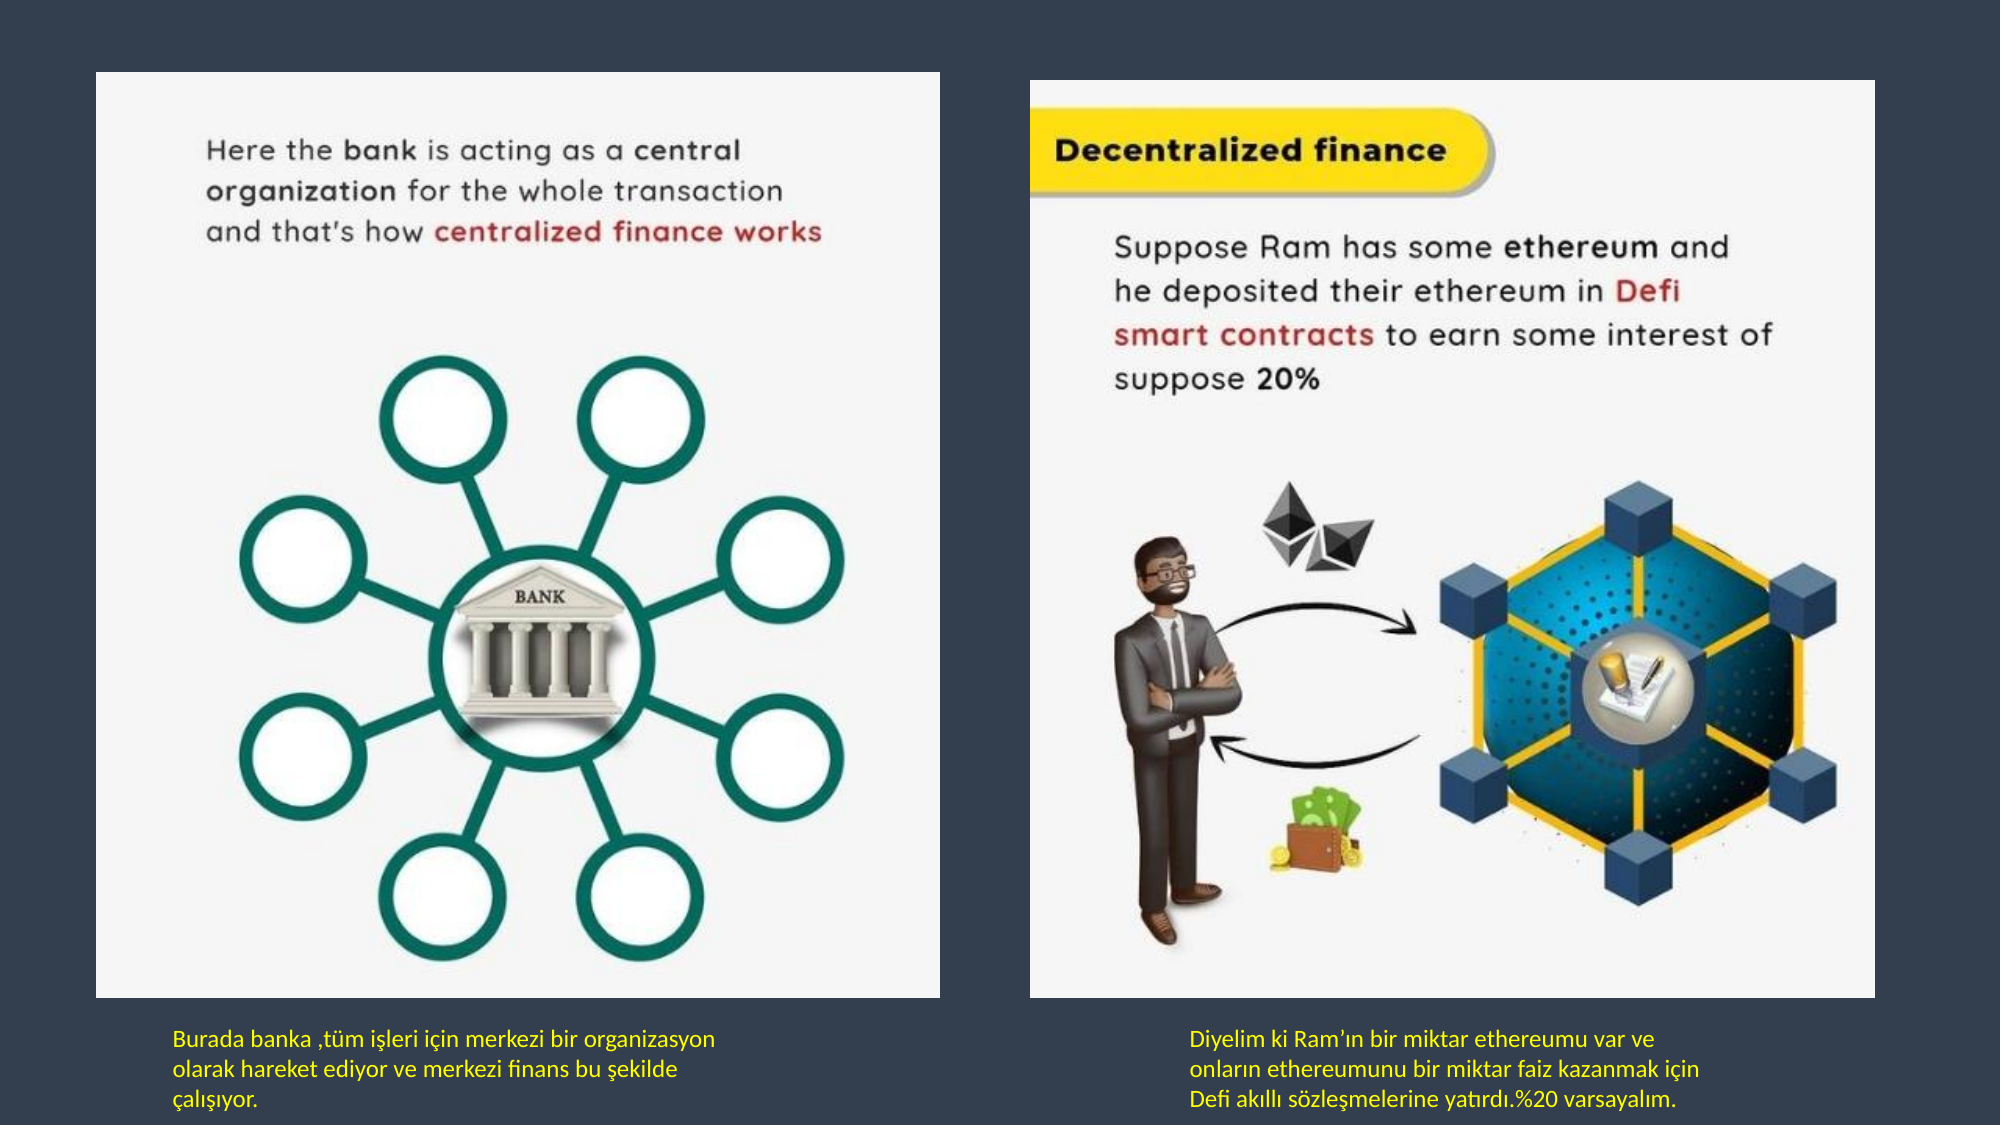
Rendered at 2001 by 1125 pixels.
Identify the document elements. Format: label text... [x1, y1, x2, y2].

text_box Diyelim ki Ram’ın bir miktar ethereumu var ve onların ethereumunu bir miktar faiz kazanmak için Defi akıllı sözleşmelerine yatırdı.%20 varsayalım. [1174, 1015, 1731, 1121]
text_box Burada banka ,tüm işleri için merkezi bir organizasyon olarak hareket ediyor ve merkezi finans bu şekilde çalışıyor. [157, 1015, 755, 1121]
picture [1030, 80, 1875, 998]
picture [96, 72, 940, 998]
